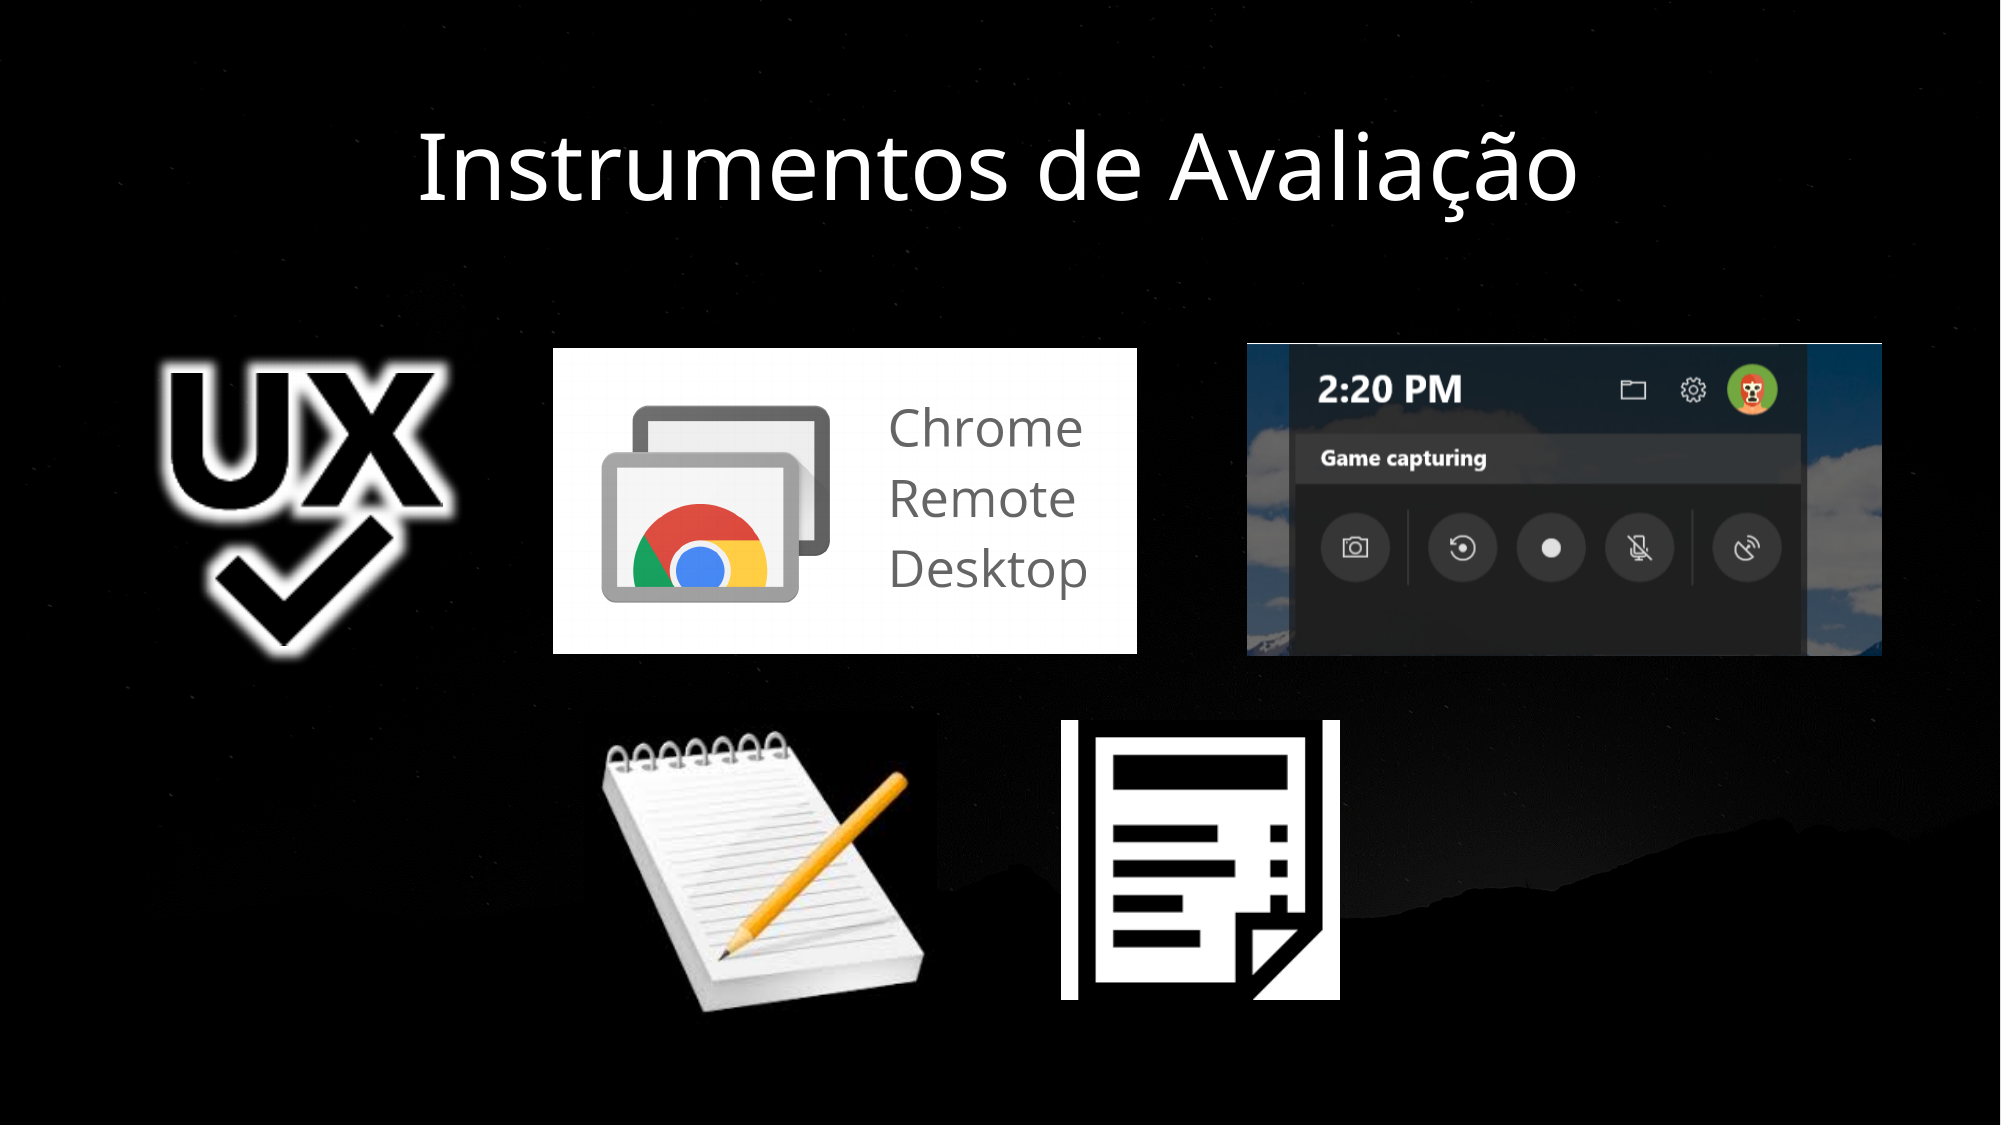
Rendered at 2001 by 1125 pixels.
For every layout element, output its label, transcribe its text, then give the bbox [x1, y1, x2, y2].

picture [0, 0, 2001, 1125]
title Instrumentos de Avaliação [396, 61, 1603, 280]
